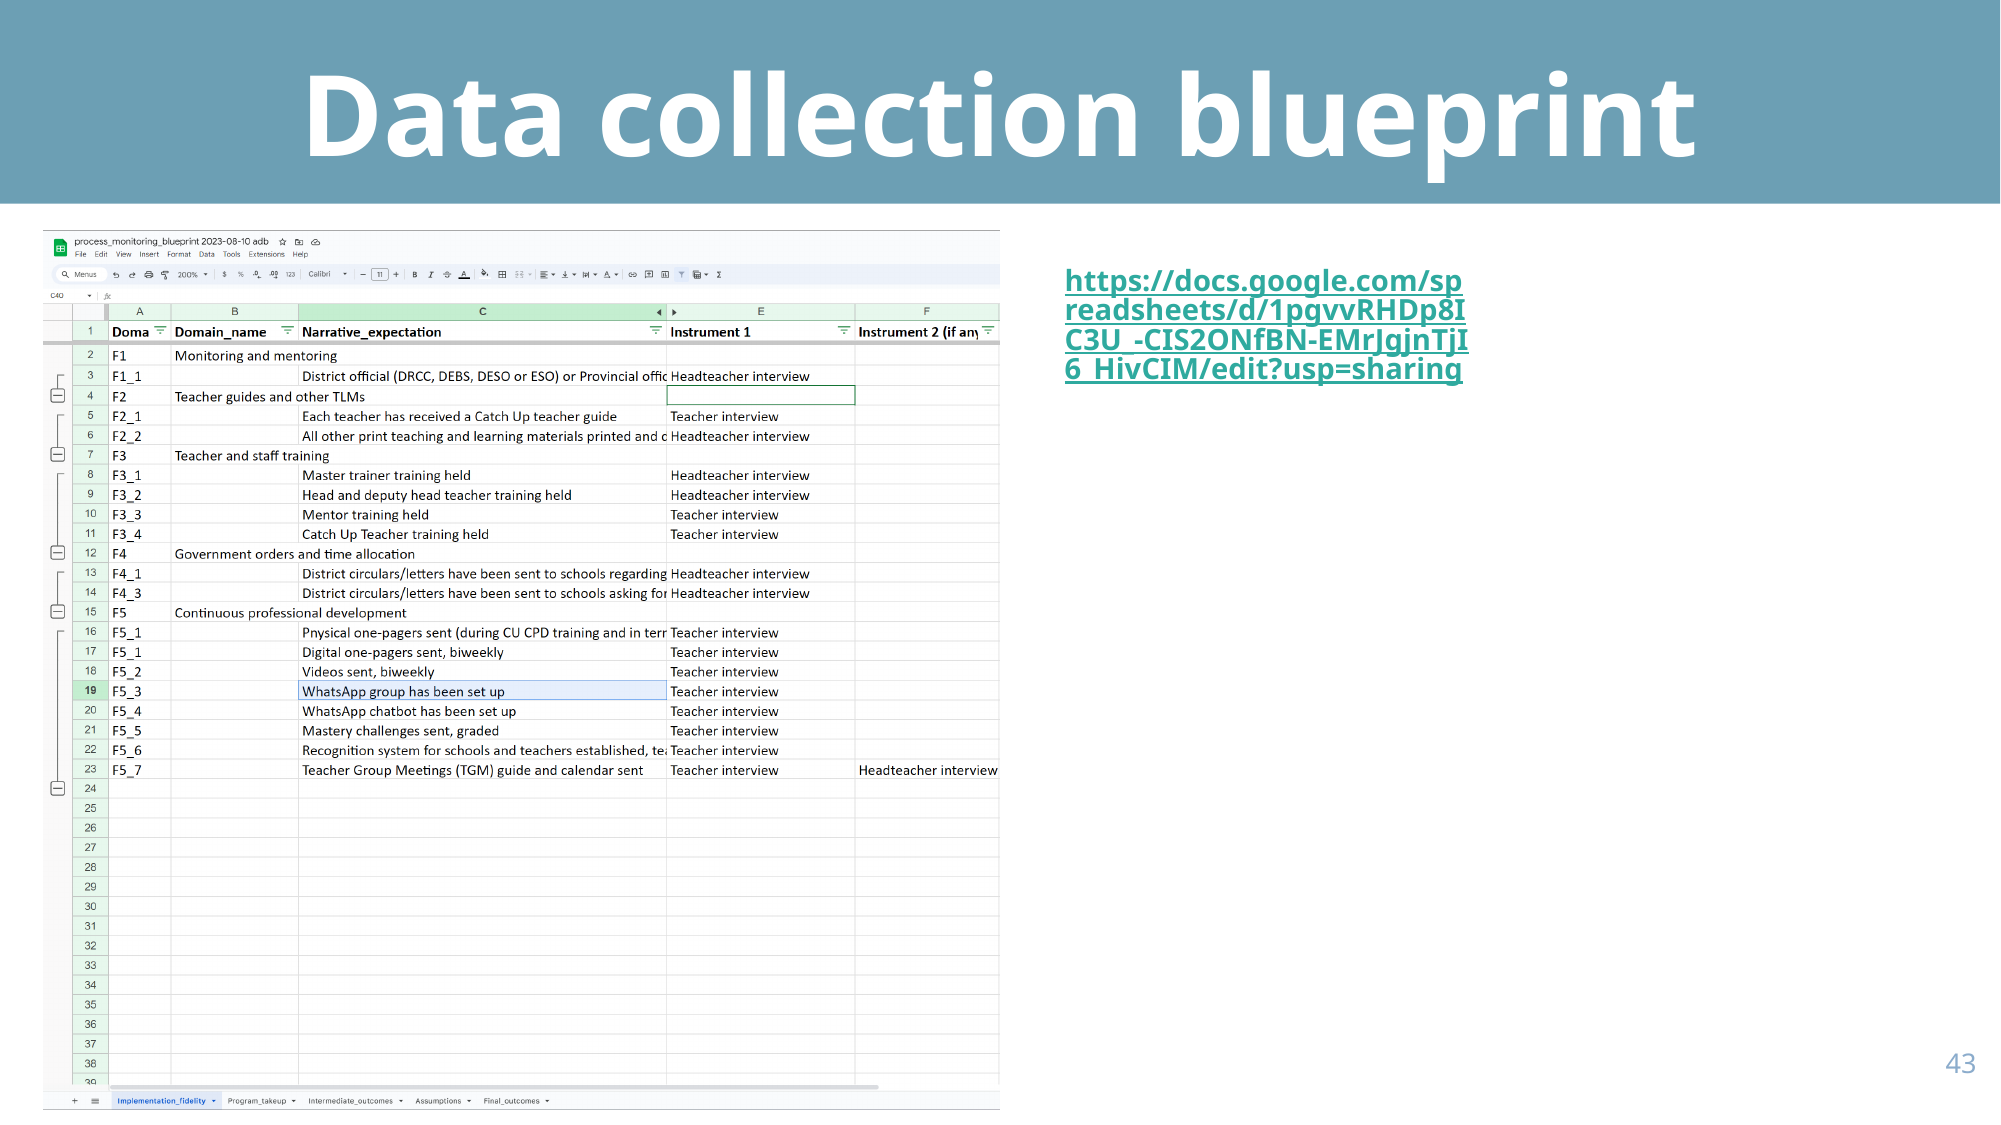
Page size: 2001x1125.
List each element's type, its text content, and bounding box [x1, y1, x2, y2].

title Data collection blueprint [0, 0, 2000, 187]
text_box https://docs.google.com/spreadsheets/d/1pgvvRHDp8IC3U_-CIS2ONfBN-EMrJgjnTjI6_HivCIM/edit?usp=sharing [1049, 254, 1486, 310]
slide_number 42 [1871, 1038, 1992, 1125]
picture [43, 229, 1001, 1110]
